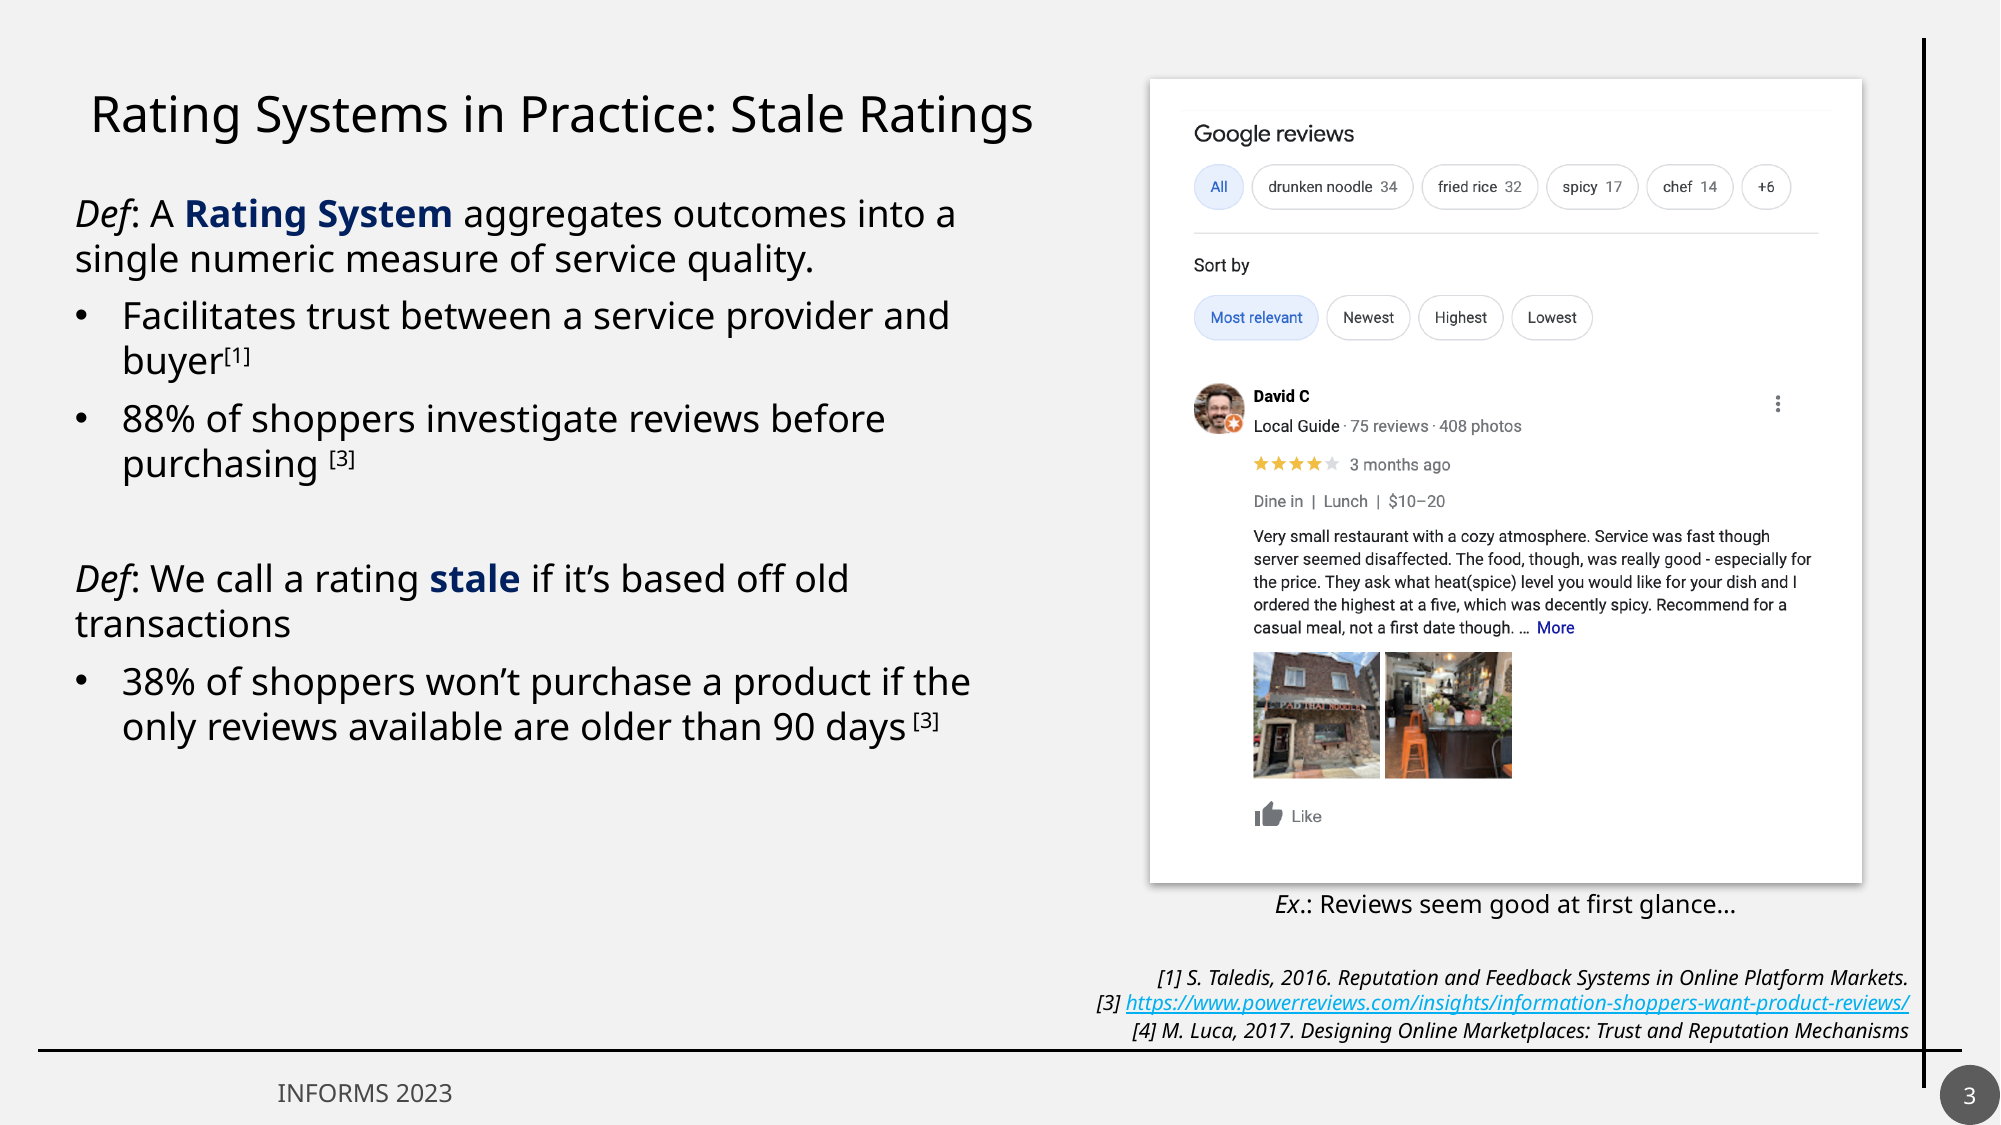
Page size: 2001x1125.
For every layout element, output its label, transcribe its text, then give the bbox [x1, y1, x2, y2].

text_box Rating Systems in Practice: Stale Ratings [75, 75, 1913, 150]
text_box [1] S. Taledis, 2016. Reputation and Feedback Systems in Online Platform Markets. [3] https://www.powerreviews.com/insights/information-shoppers-want-product-reviews/ [4] M. Luca, 2017. Designing Online Marketplaces: Trust and Reputation Mechanisms [76, 957, 1923, 1050]
text_box Ex.: Reviews seem good at first glance… [1122, 881, 1890, 926]
slide_number 3 [1939, 1064, 2000, 1125]
footer INFORMS 2023 [262, 1068, 1231, 1122]
picture [1181, 110, 1831, 853]
text_box Def: A Rating System aggregates outcomes into a single numeric measure of service quality. Facilitates trust between a service provider and buyer[1] 88% of shoppers investigate reviews before purchasing [3] Def: We call a rating stale if it’s based off old transactions 38% of shoppers won’t purchase a product if the only reviews available are older than 90 days [3] [60, 182, 1001, 918]
